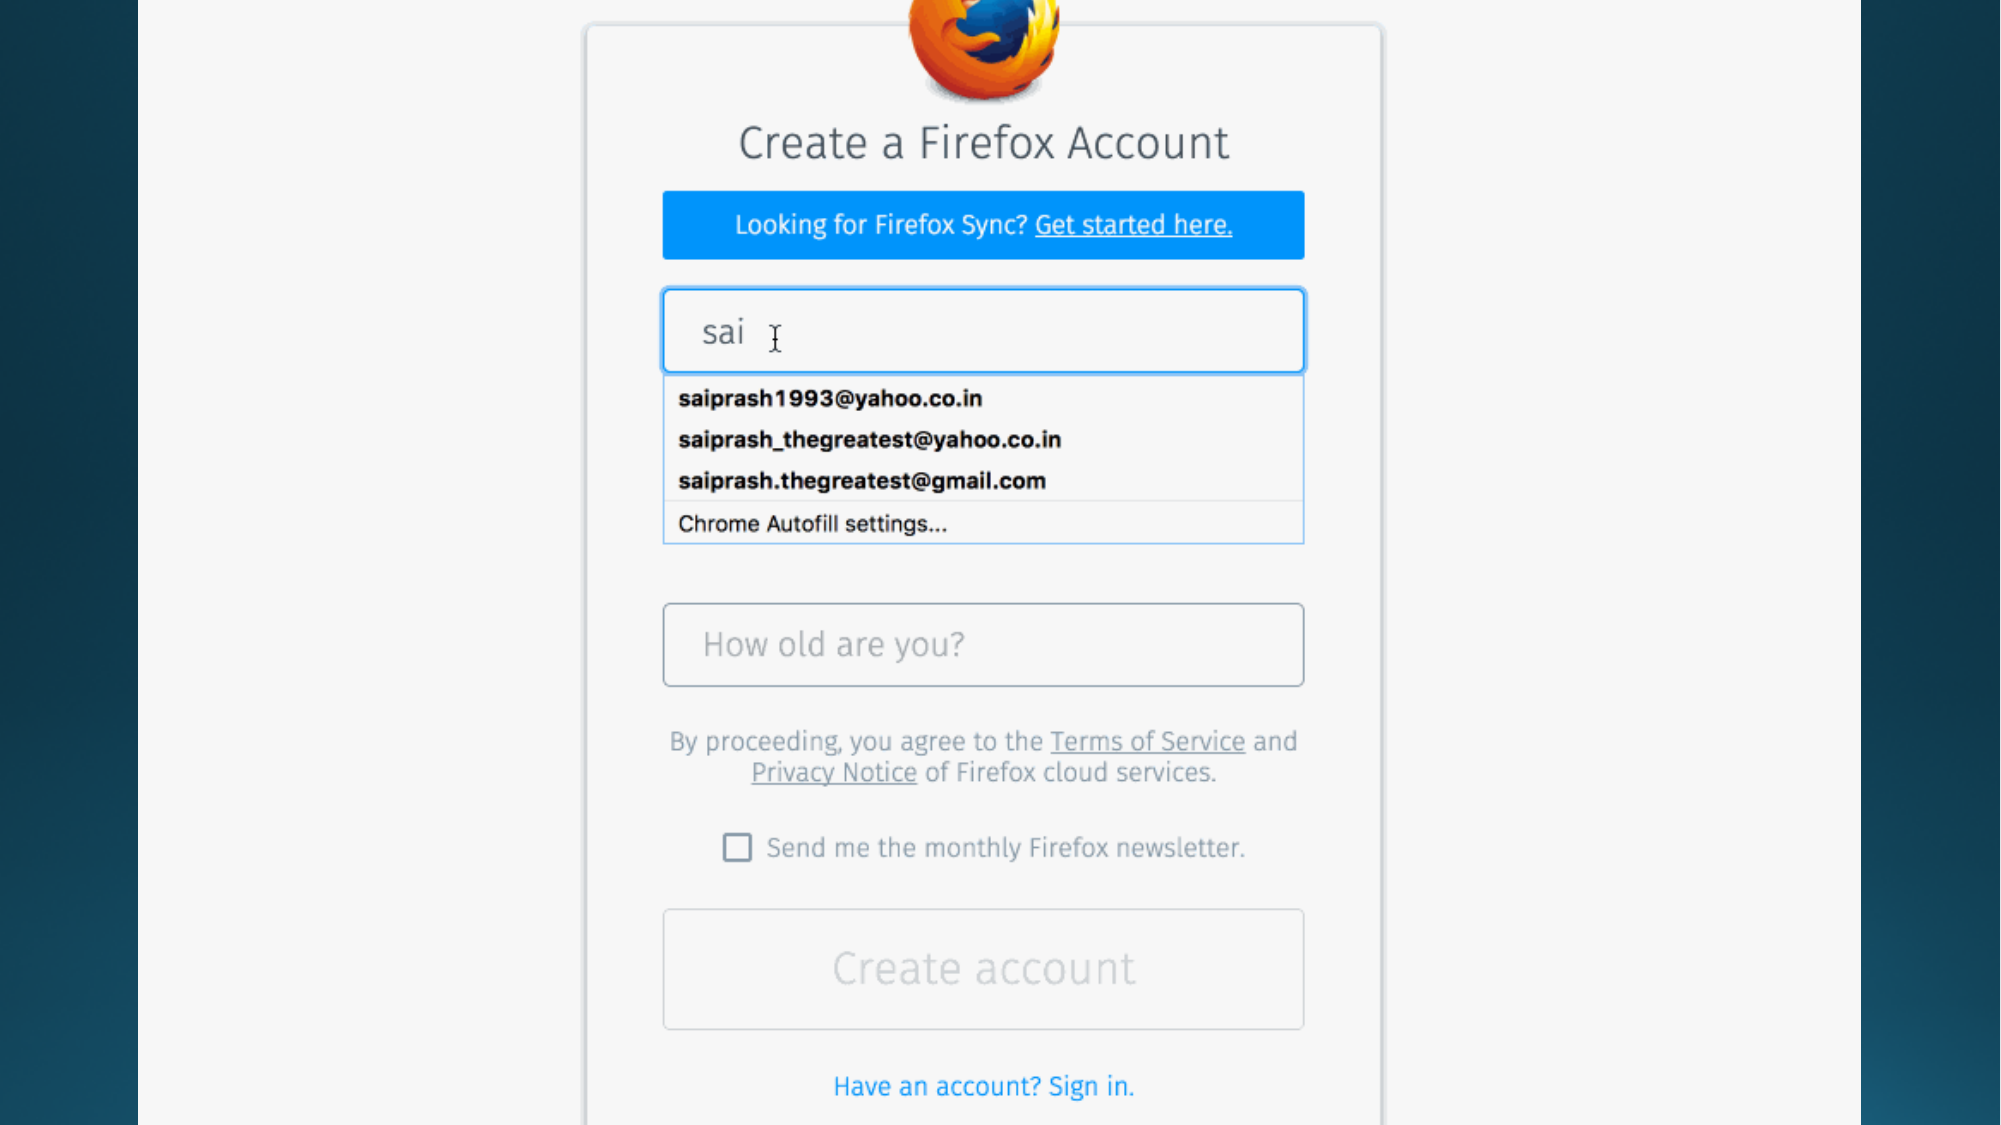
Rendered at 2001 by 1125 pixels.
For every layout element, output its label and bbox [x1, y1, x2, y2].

picture [1861, 0, 2001, 1125]
list [138, 0, 1861, 1125]
picture [0, 0, 138, 1125]
